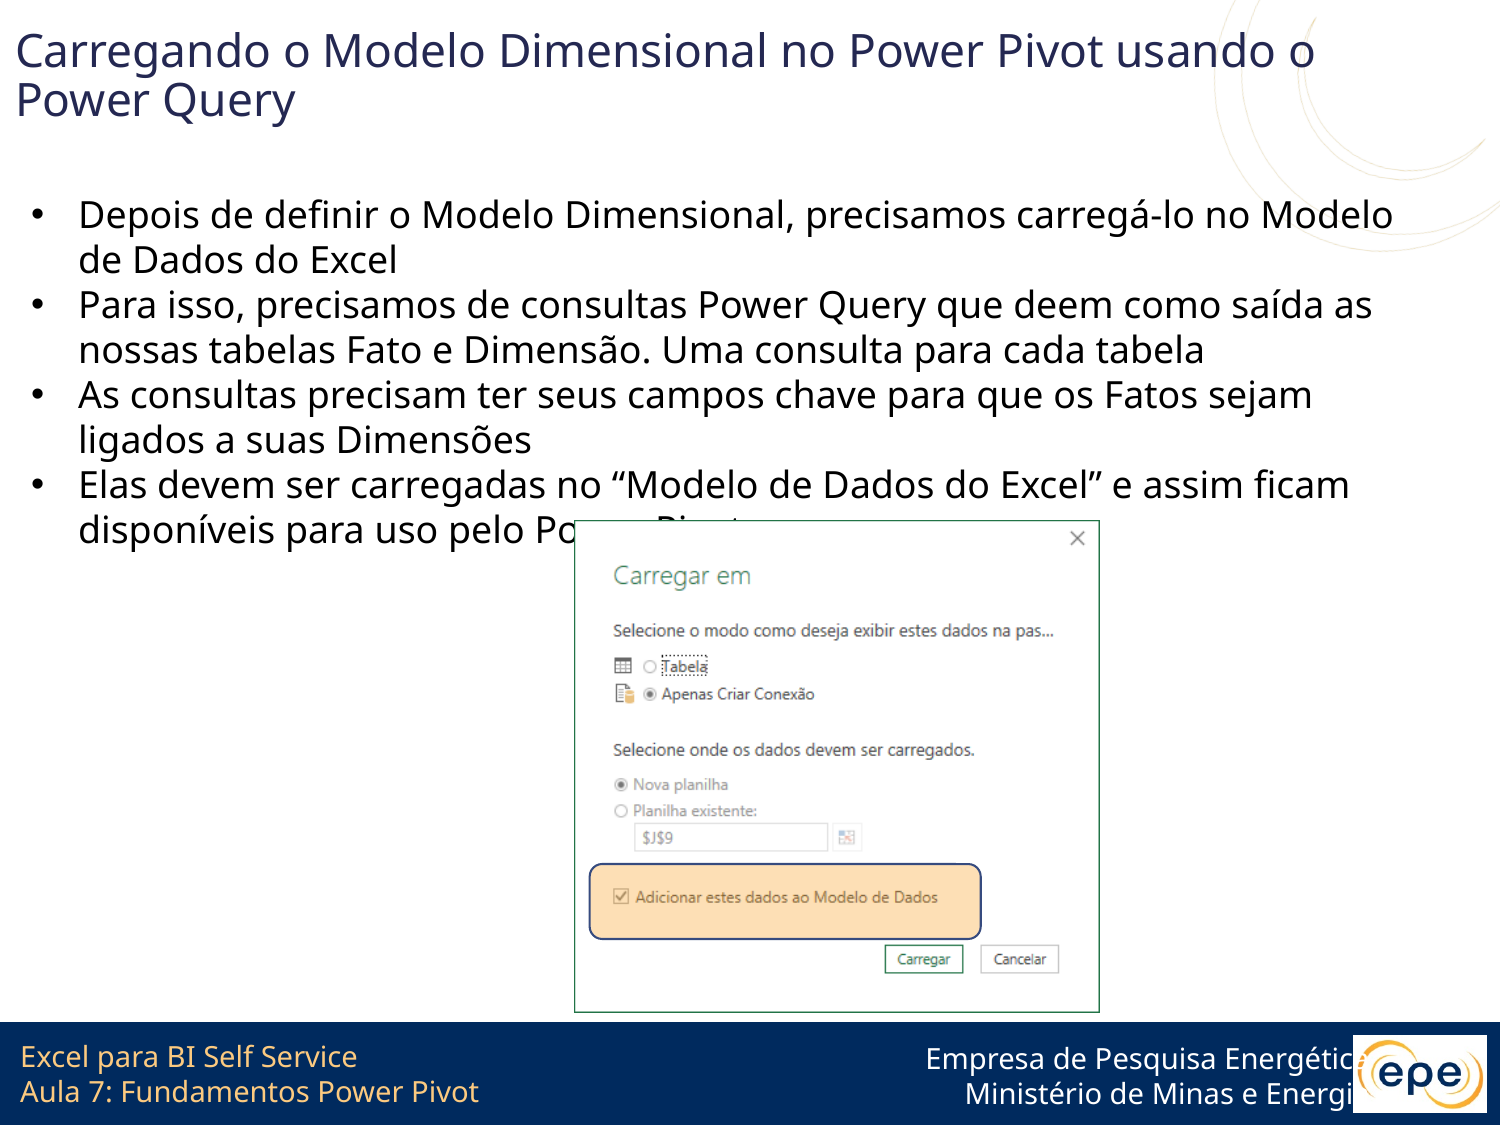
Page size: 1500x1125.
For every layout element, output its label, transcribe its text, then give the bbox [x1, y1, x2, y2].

title Carregando o Modelo Dimensional no Power Pivot usando o Power Query [0, 19, 1422, 135]
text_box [41, 148, 1487, 326]
text_box Depois de definir o Modelo Dimensional, precisamos carregá-lo no Modelo de Dados do Excel Para isso, precisamos de consultas Power Query que deem como saída as nossas tabelas Fato e Dimensão. Uma consulta para cada tabela As consultas precisam ter seus campos chave para que os Fatos sejam ligados a suas Dimensões Elas devem ser carregadas no “Modelo de Dados do Excel” e assim ficam disponíveis para uso pelo Power Pivot [16, 183, 1422, 559]
picture [1353, 1035, 1487, 1113]
picture [574, 520, 1100, 1013]
